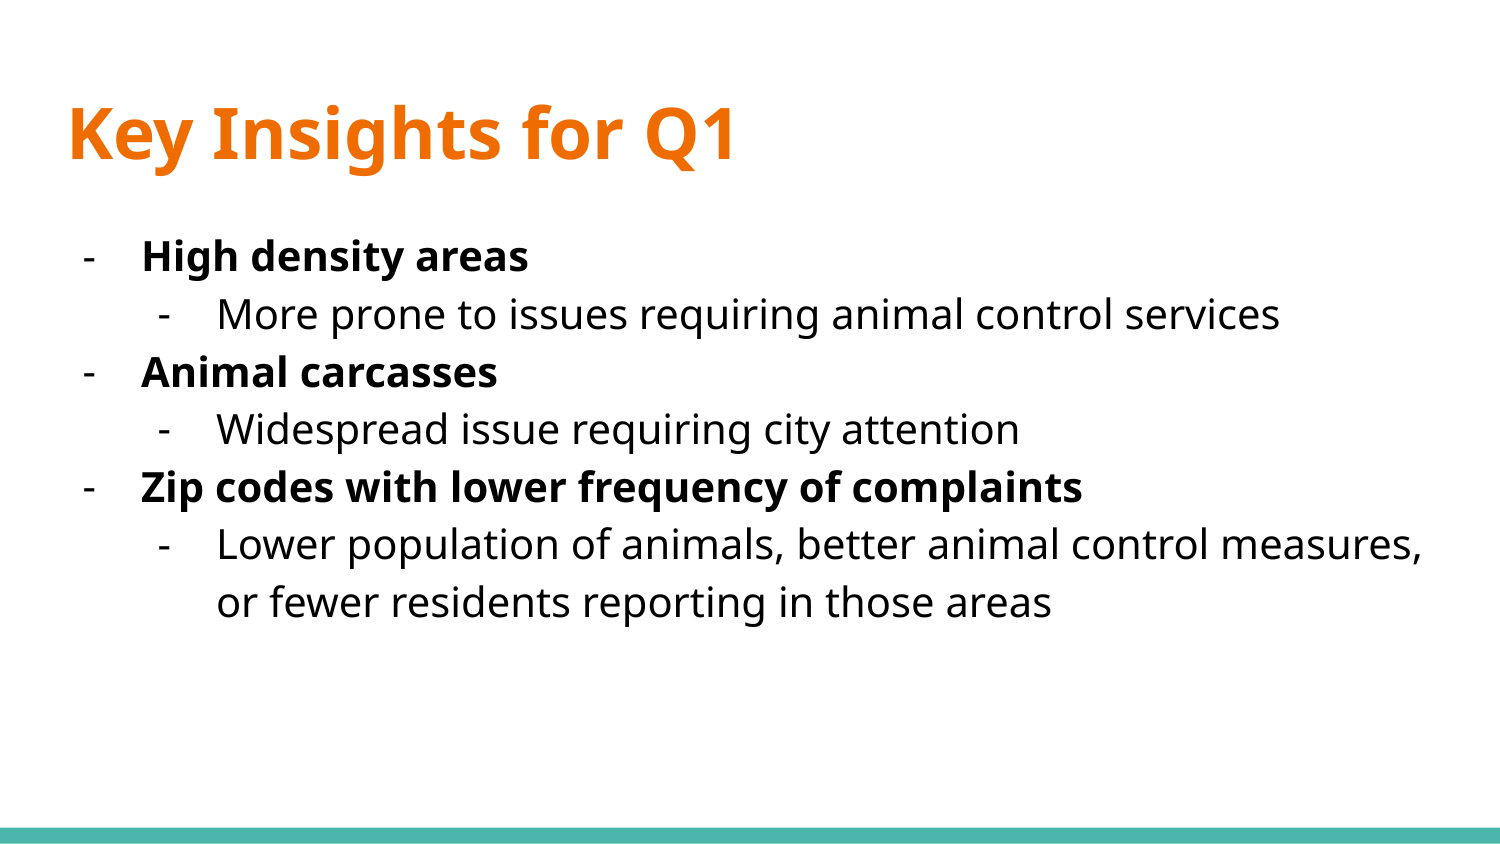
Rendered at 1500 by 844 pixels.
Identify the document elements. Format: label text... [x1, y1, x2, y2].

title Key Insights for Q1 [51, 72, 1449, 189]
list High density areas More prone to issues requiring animal control services Animal carcasses Widespread issue requiring city attention Zip codes with lower frequency of complaints Lower population of animals, better animal control measures, or fewer residents reporting in those areas [51, 207, 1449, 750]
